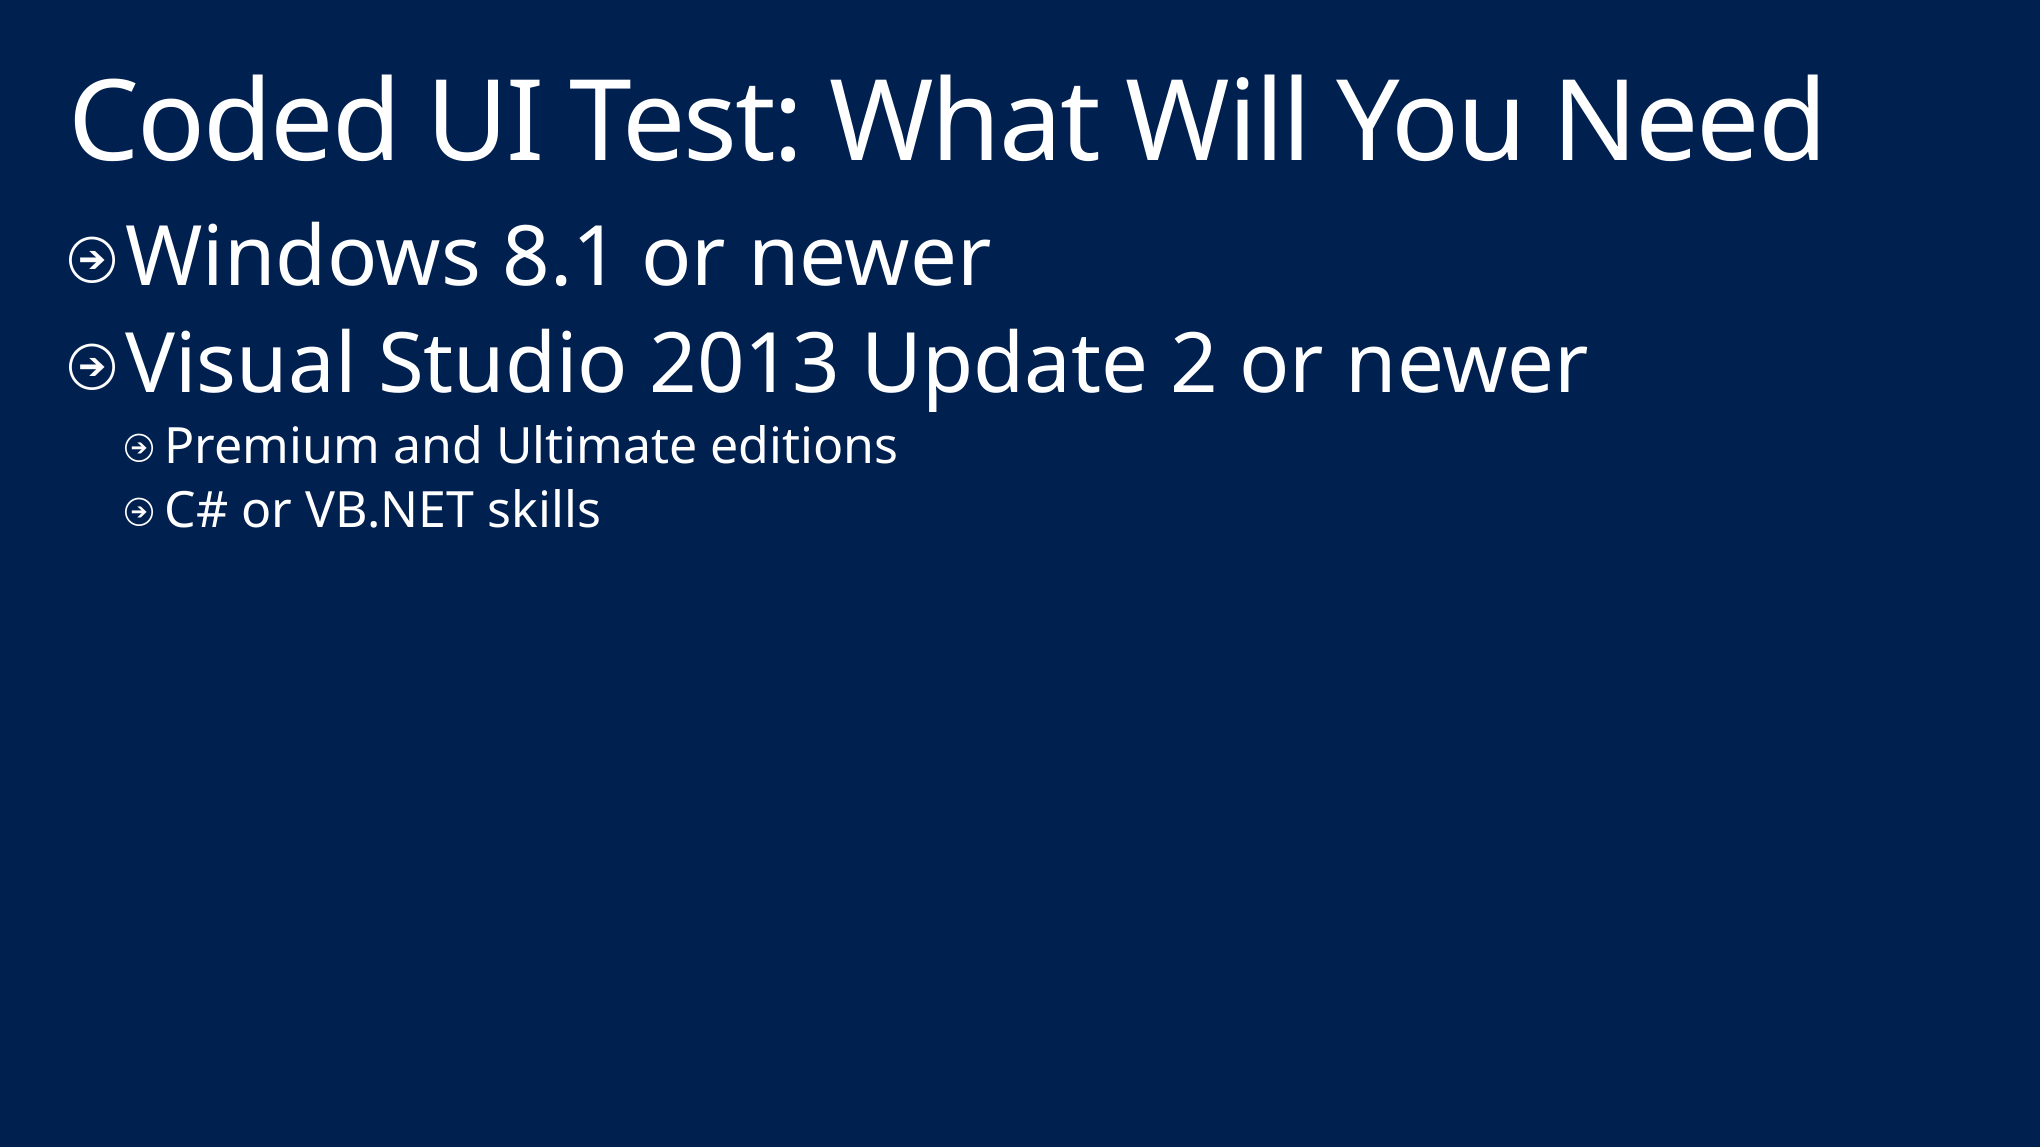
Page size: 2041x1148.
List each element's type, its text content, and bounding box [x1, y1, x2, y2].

list Windows 8.1 or newer Visual Studio 2013 Update 2 or newer Premium and Ultimate editions C# or VB.NET skills [45, 199, 1996, 676]
picture [125, 490, 161, 526]
title Coded UI Test: What Will You Need [45, 48, 1996, 199]
picture [69, 331, 128, 390]
picture [69, 224, 128, 283]
picture [125, 426, 161, 462]
